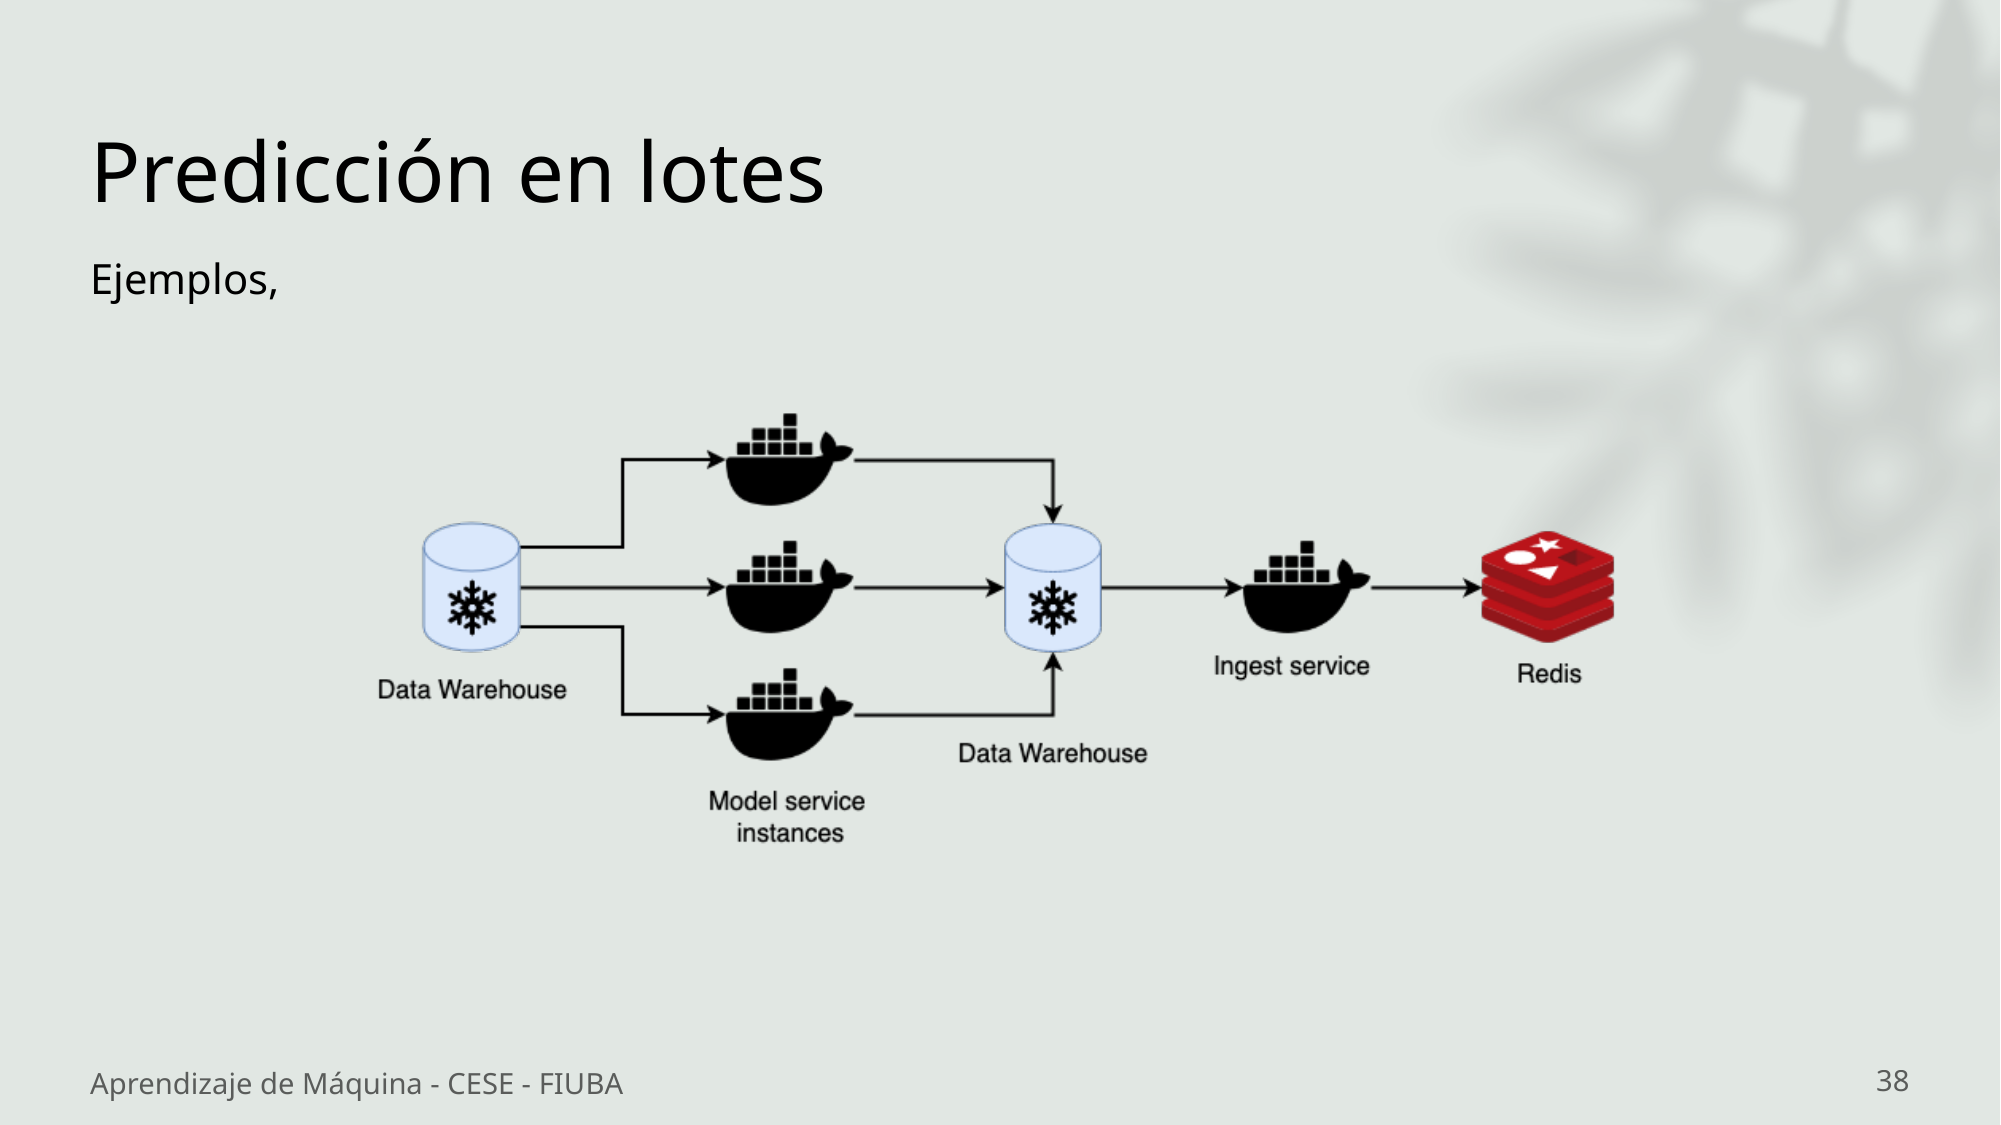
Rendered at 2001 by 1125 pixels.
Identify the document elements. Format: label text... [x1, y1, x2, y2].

slide_number 38 [1474, 1052, 1925, 1113]
list Ejemplos, [75, 240, 1925, 767]
picture [362, 393, 1638, 858]
title Predicción en lotes [75, 60, 1863, 240]
footer Aprendizaje de Máquina - CESE - FIUBA [75, 1052, 751, 1113]
